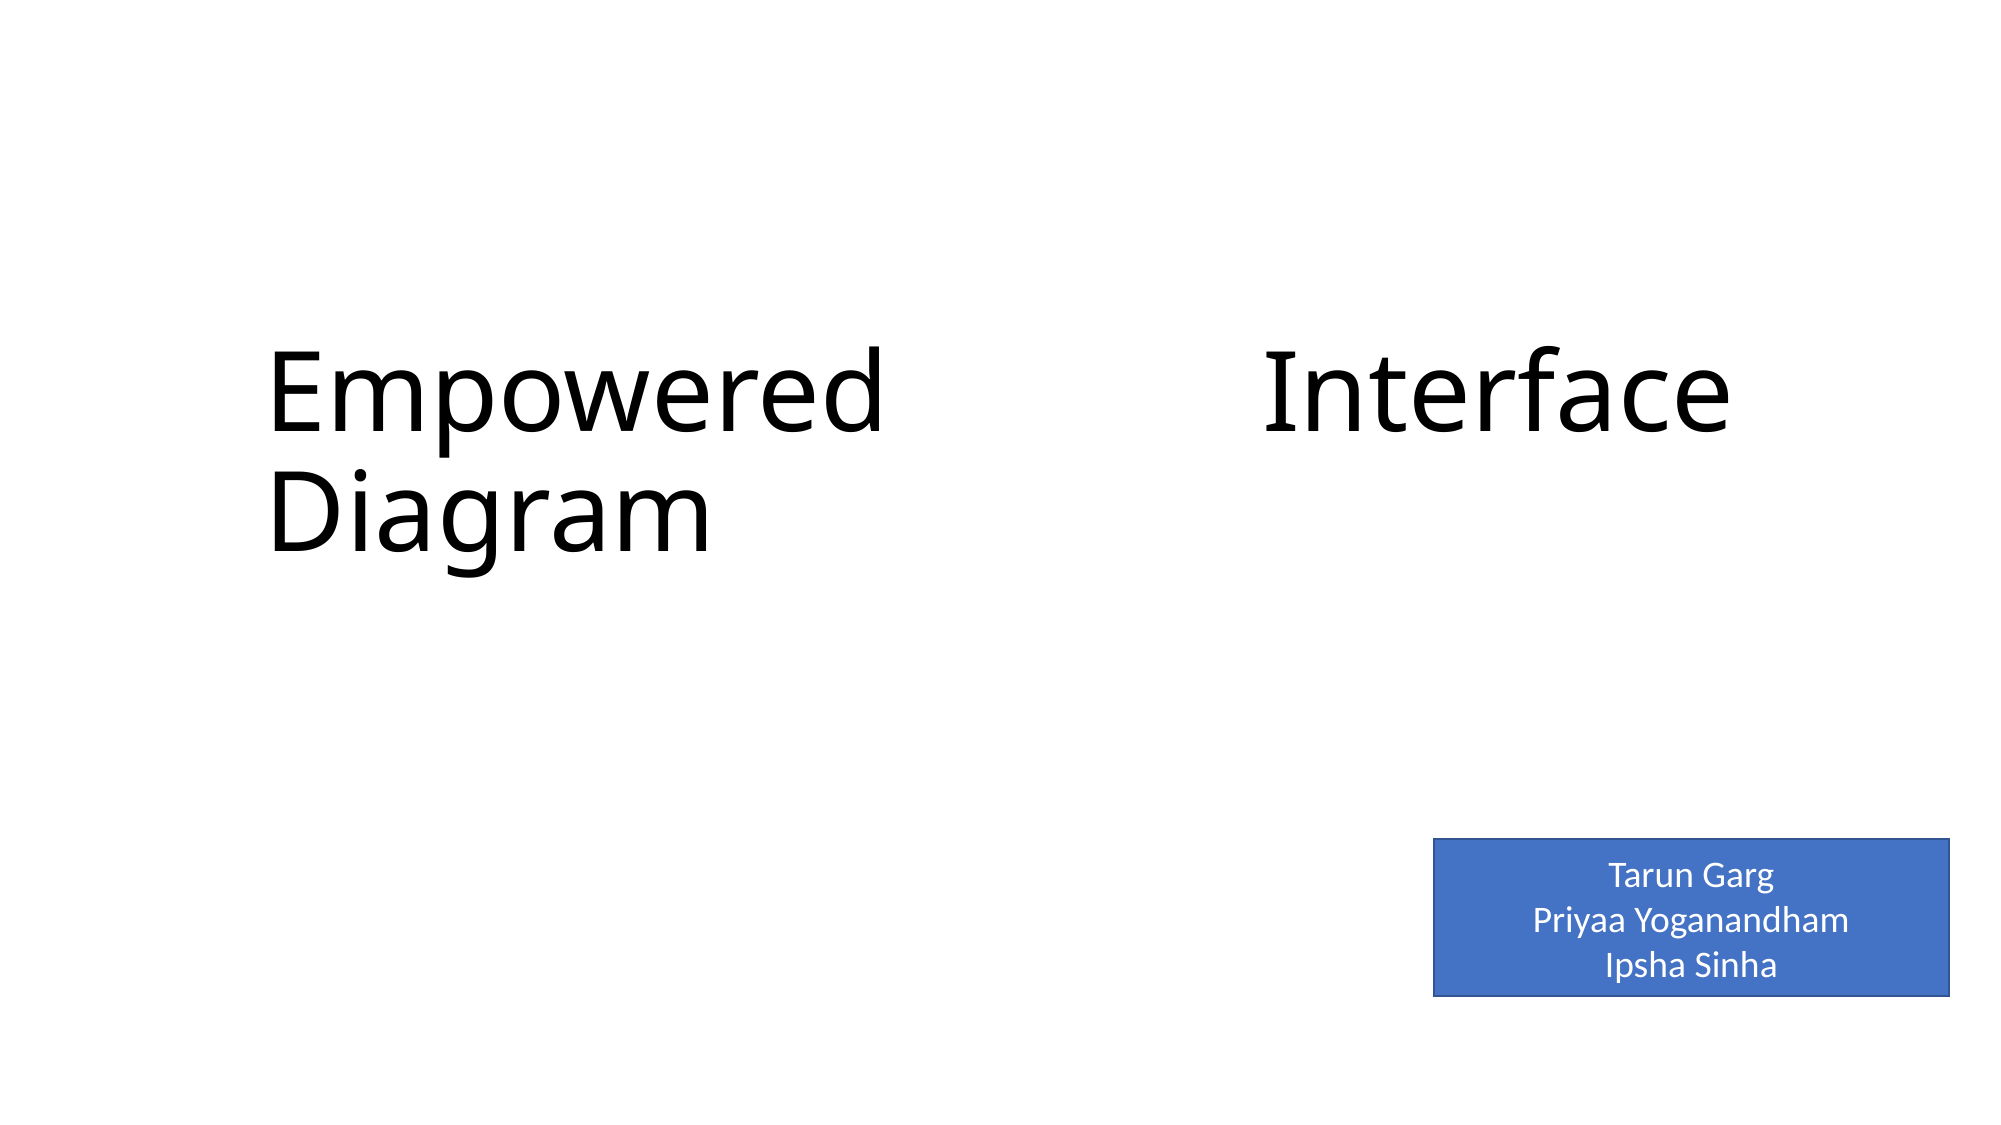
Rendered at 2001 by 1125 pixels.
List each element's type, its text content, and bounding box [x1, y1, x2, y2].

title Empowered Interface Diagram [249, 324, 1750, 717]
text_box Tarun Garg Priyaa Yoganandham Ipsha Sinha [1433, 838, 1950, 997]
